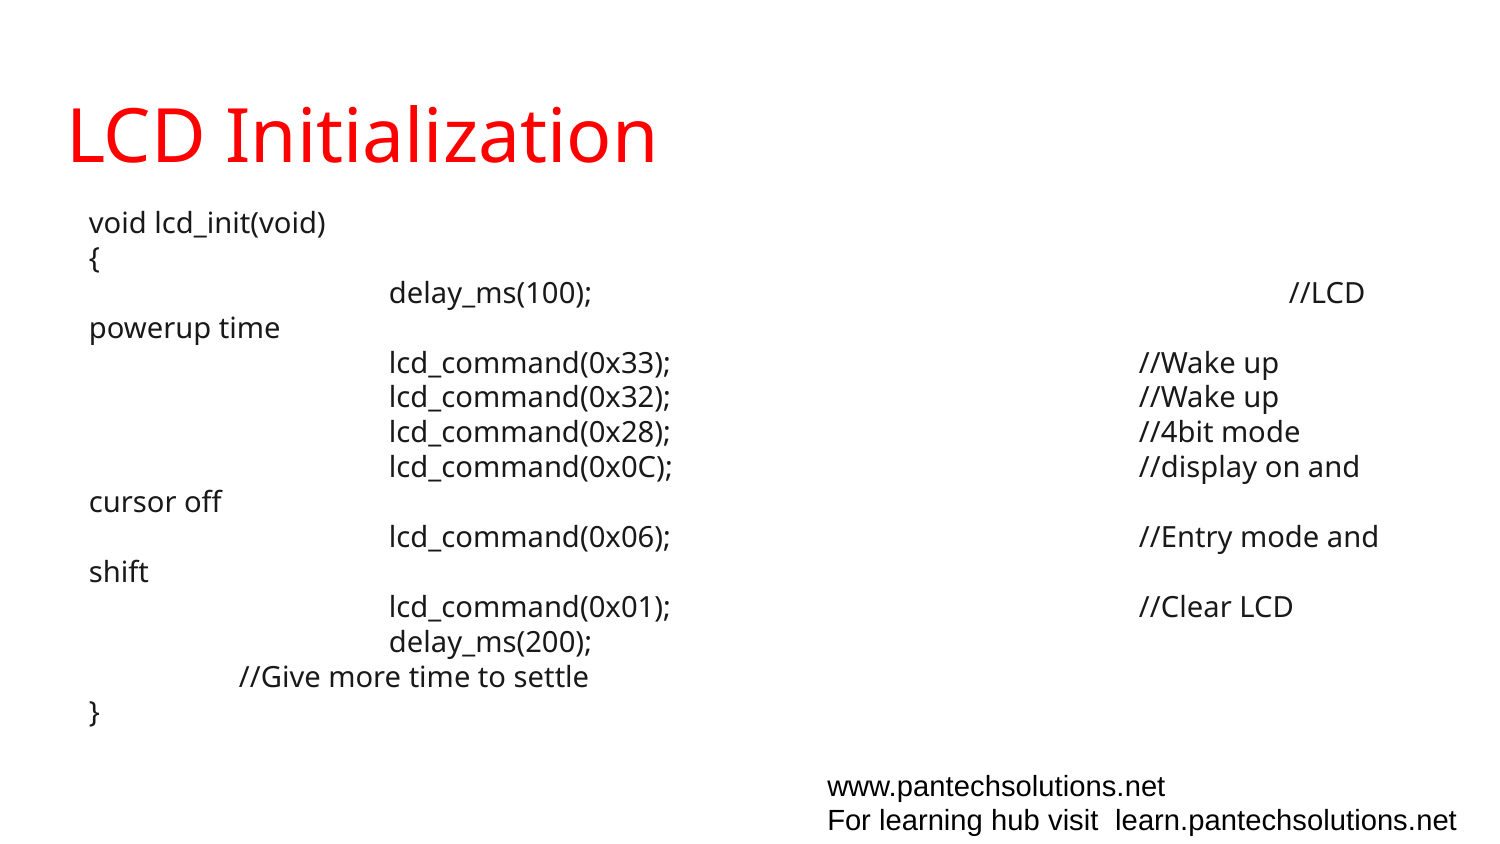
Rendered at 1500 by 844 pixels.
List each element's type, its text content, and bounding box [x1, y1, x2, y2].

title LCD Initialization [51, 72, 1449, 167]
slide_number www.pantechsolutions.net For learning hub visit learn.pantechsolutions.net [812, 759, 1500, 797]
list void lcd_init(void) { delay_ms(100); //LCD powerup time lcd_command(0x33); //Wake up lcd_command(0x32); //Wake up lcd_command(0x28); //4bit mode lcd_command(0x0C); //display on and cursor off lcd_command(0x06); //Entry mode and shift lcd_command(0x01); //Clear LCD delay_ms(200); //Give more time to settle } [51, 189, 1449, 750]
